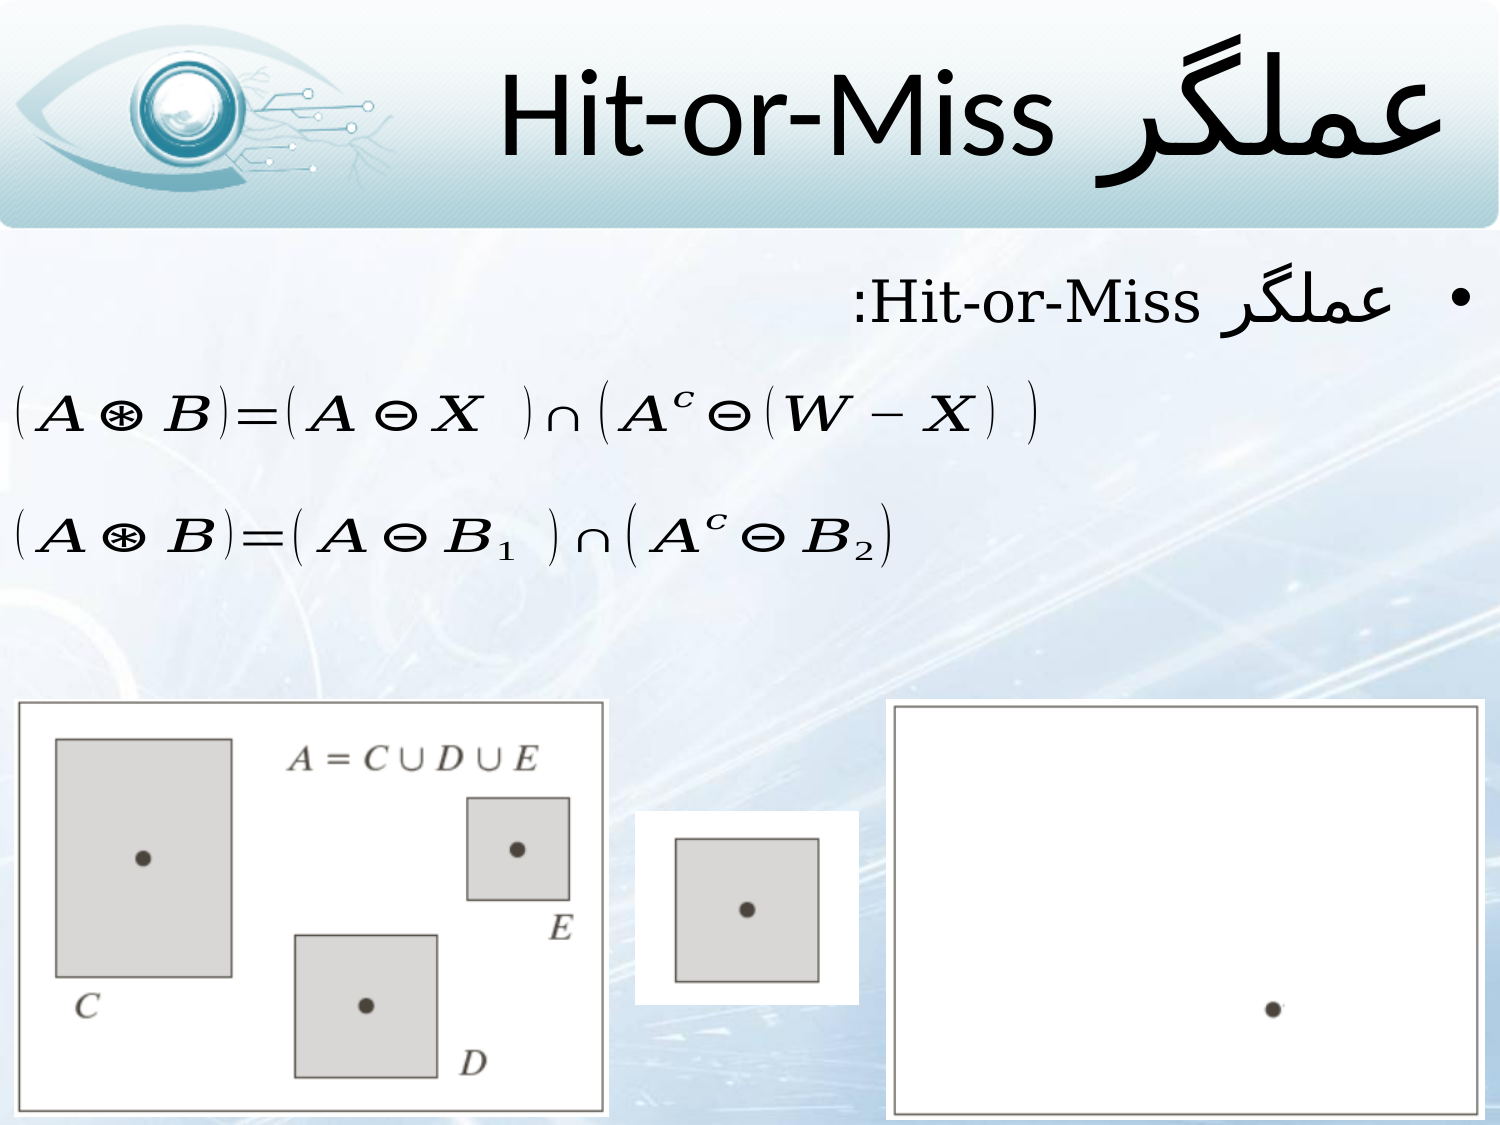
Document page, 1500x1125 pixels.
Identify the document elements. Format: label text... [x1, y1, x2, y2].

picture [0, 230, 1500, 1125]
text_box عملگر Hit-or-Miss: [14, 228, 1488, 344]
title عملگر Hit-or-Miss [0, 7, 1500, 195]
